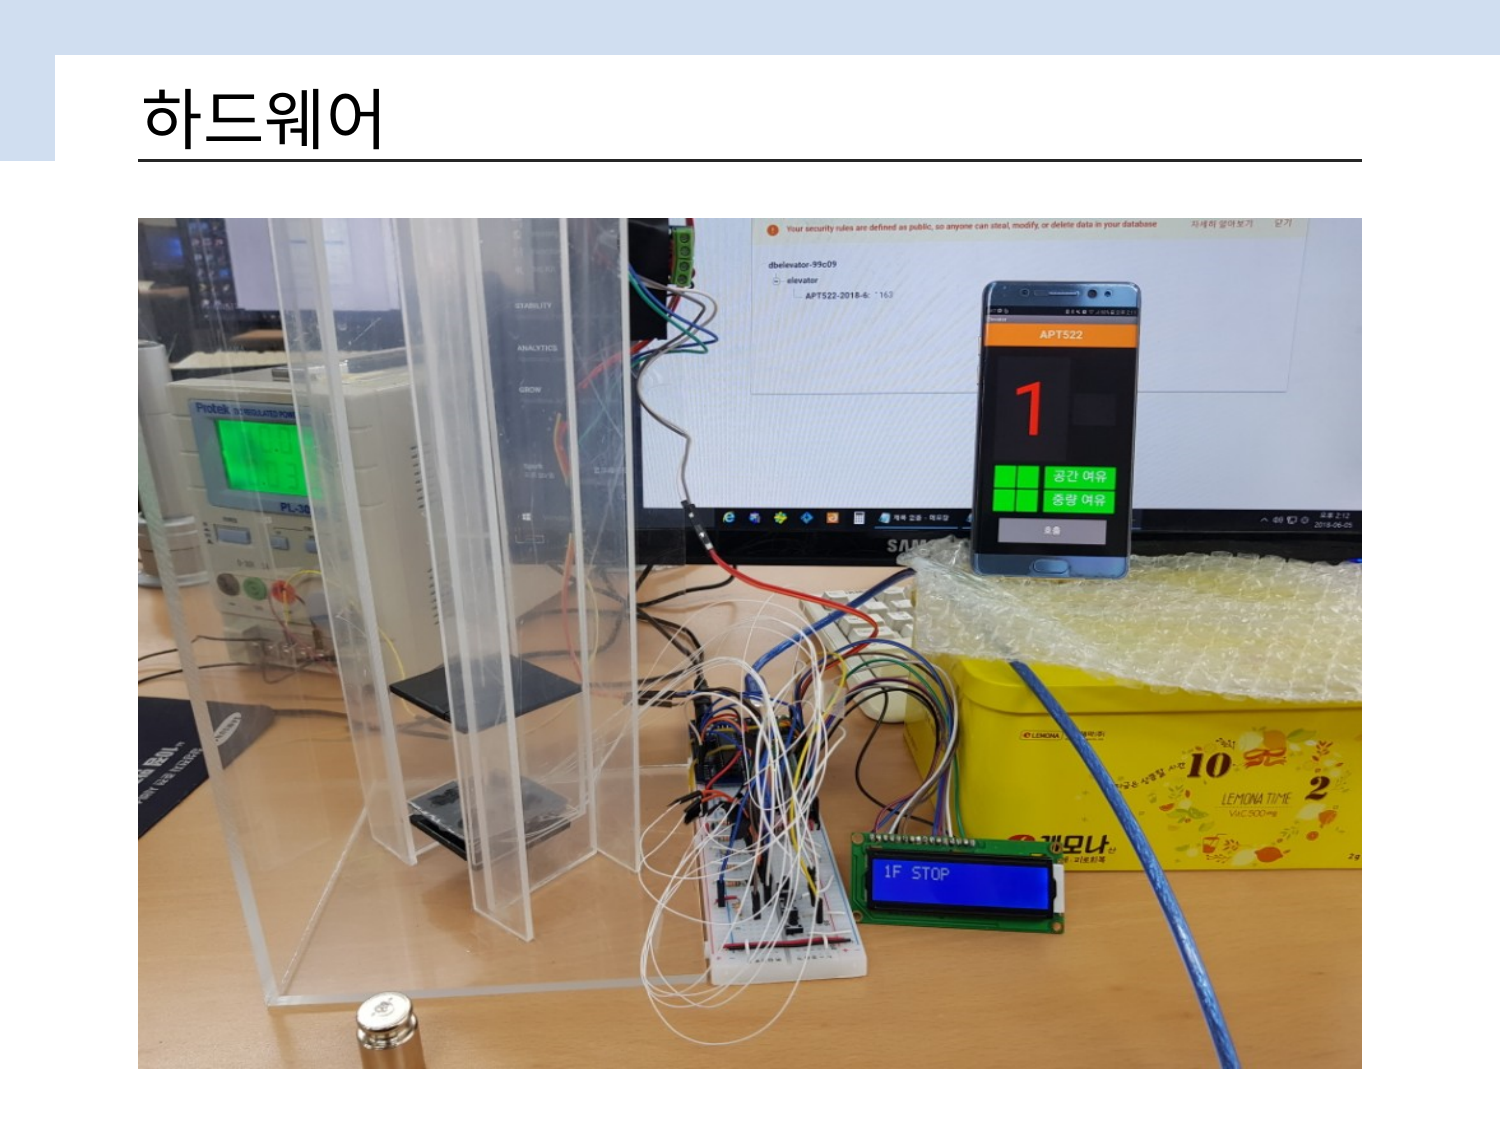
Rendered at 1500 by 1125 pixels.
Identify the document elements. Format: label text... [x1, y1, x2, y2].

text_box 하드웨어 [126, 55, 1477, 212]
text_box [0, 0, 1500, 55]
picture [138, 218, 1362, 1070]
text_box [0, 52, 56, 161]
